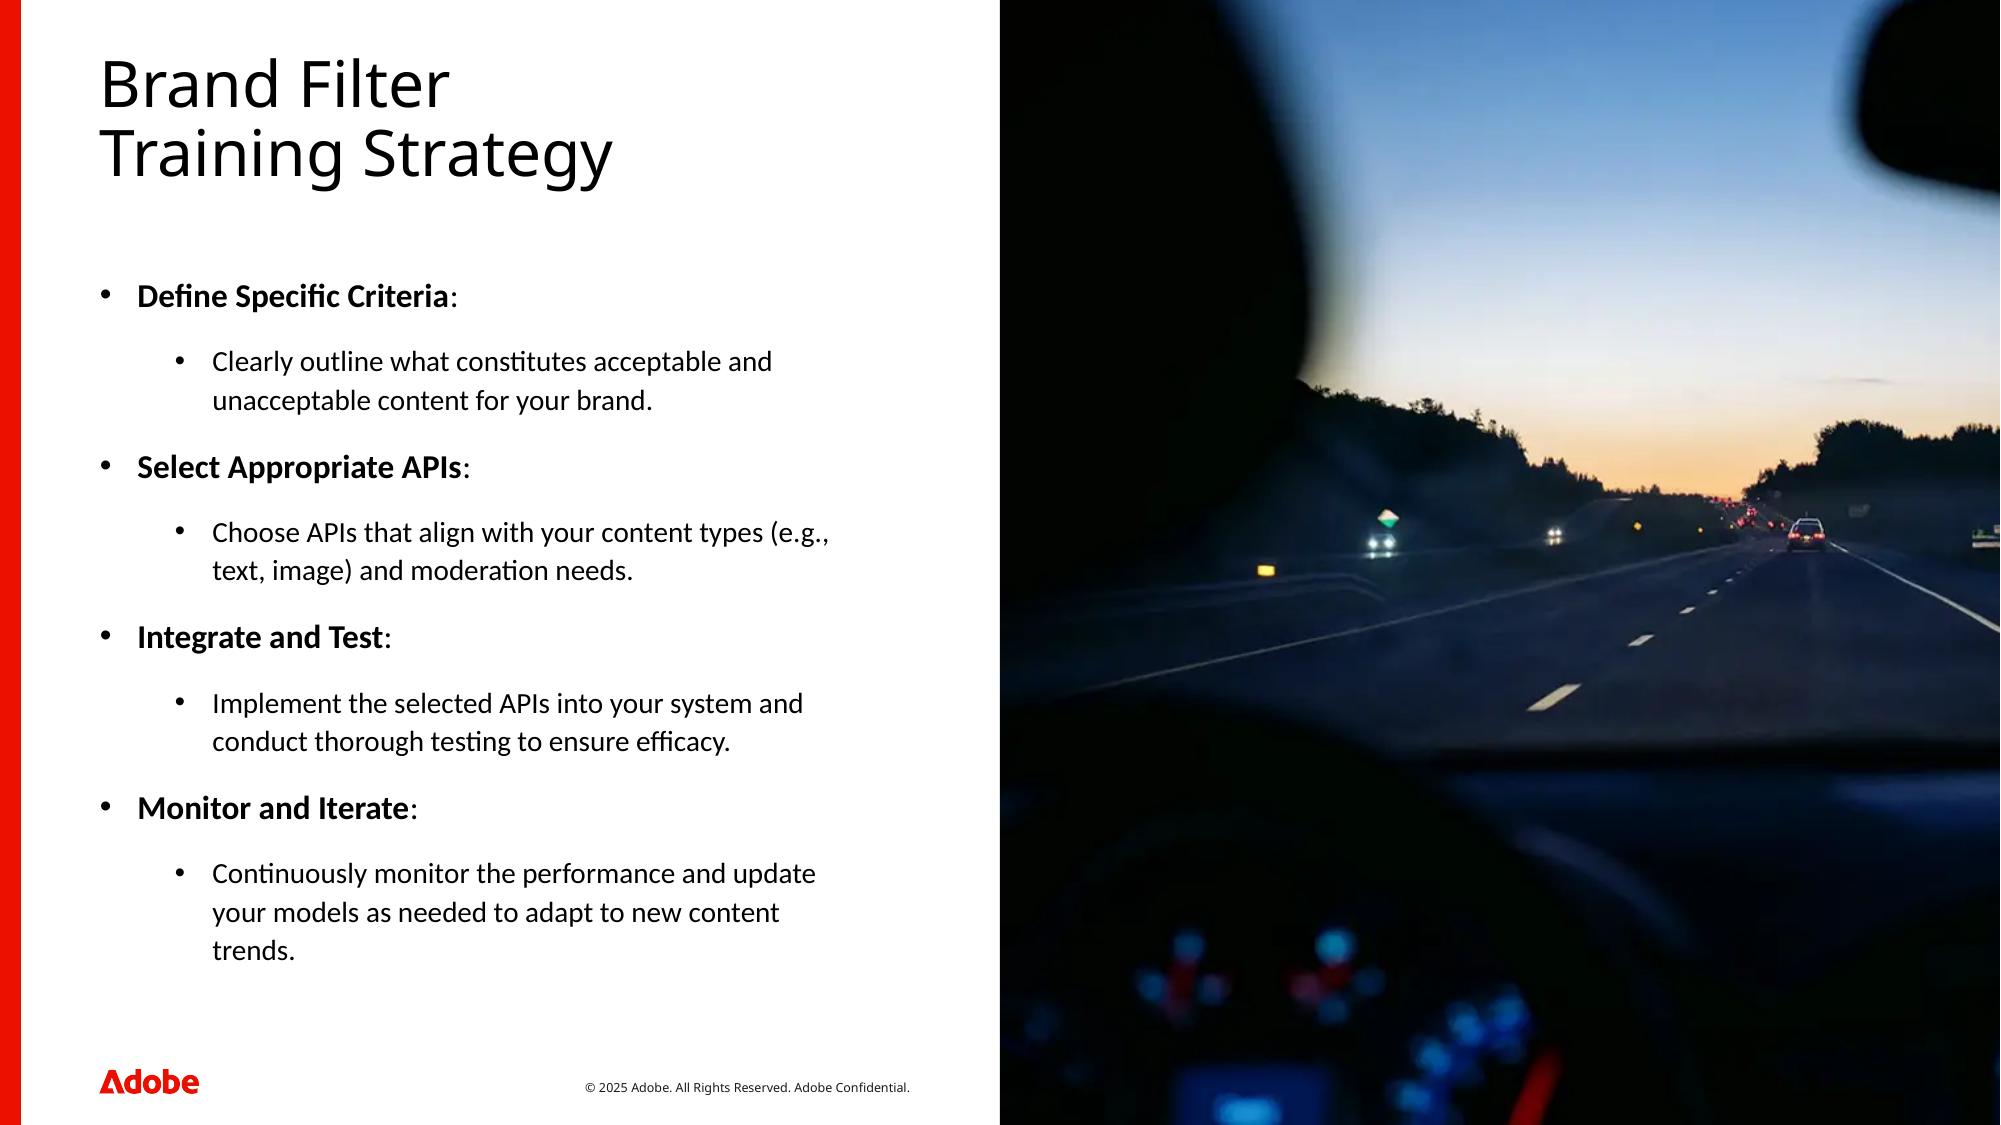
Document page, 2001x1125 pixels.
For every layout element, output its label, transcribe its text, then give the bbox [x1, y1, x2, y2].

picture [99, 1082, 199, 1094]
list Define Specific Criteria: Clearly outline what constitutes acceptable and unacceptable content for your brand. Select Appropriate APIs: Choose APIs that align with your content types (e.g., text, image) and moderation needs. Integrate and Test: Implement the selected APIs into your system and conduct thorough testing to ensure efficacy. Monitor and Iterate: Continuously monitor the performance and update your models as needed to adapt to new content trends. [99, 262, 850, 1082]
title Brand Filter Training Strategy [99, 43, 910, 199]
picture [999, 0, 2000, 1125]
